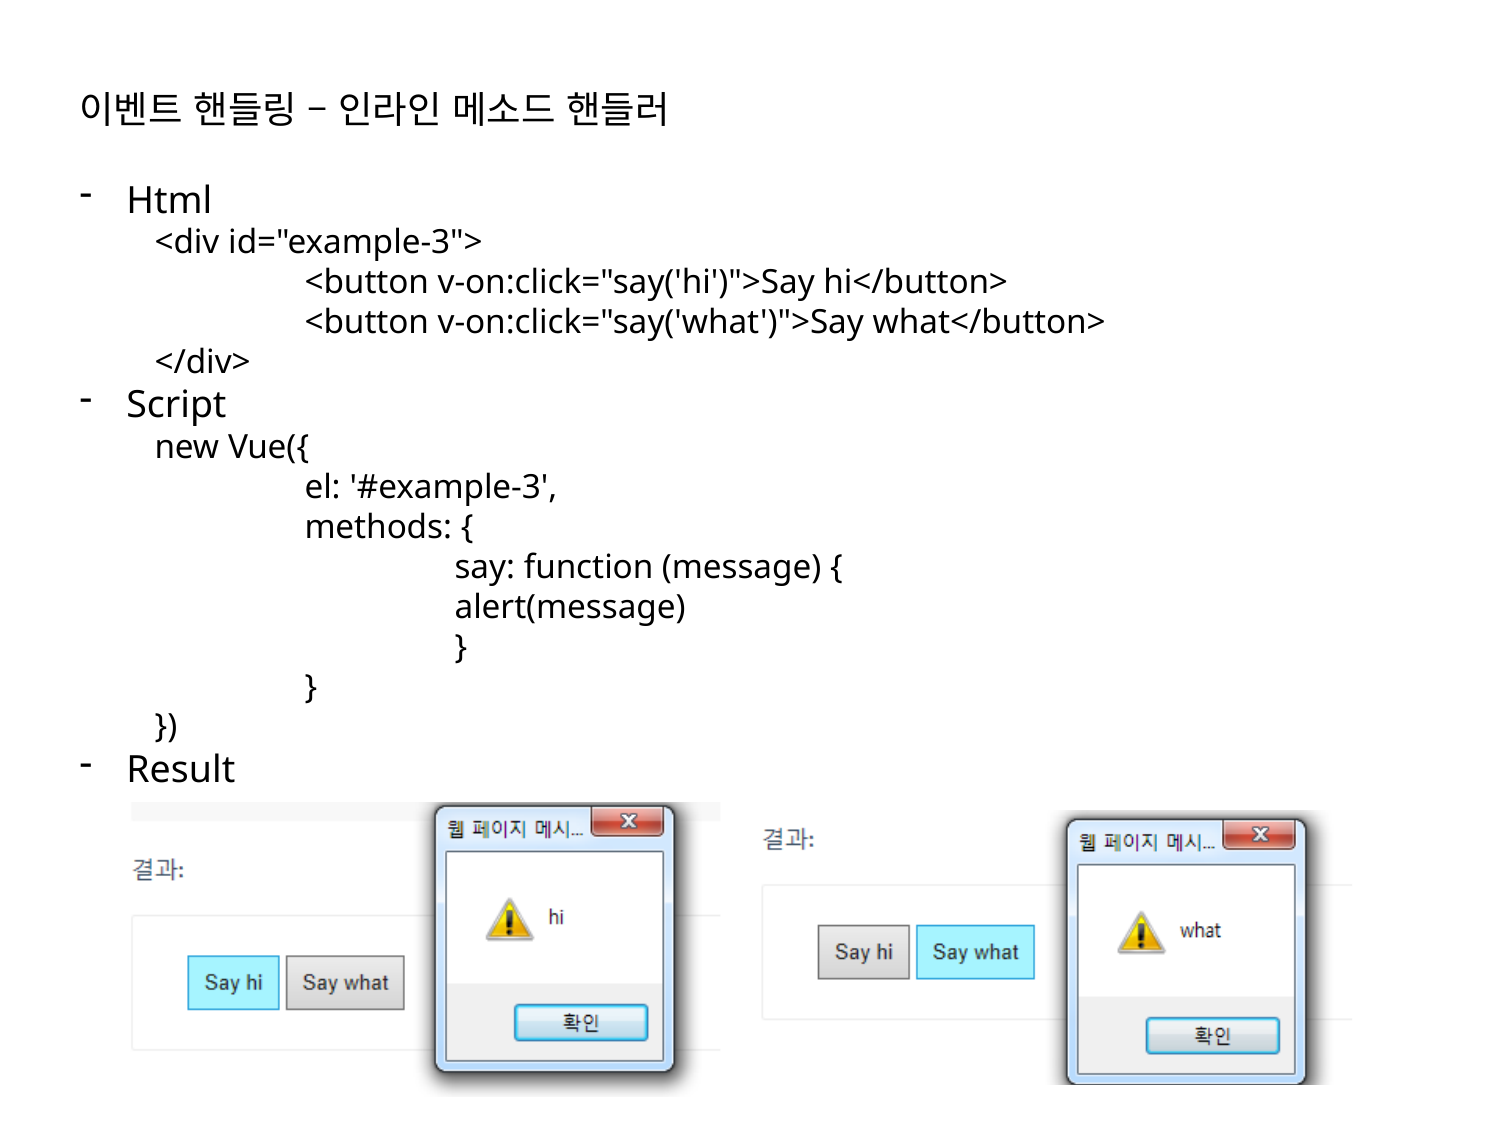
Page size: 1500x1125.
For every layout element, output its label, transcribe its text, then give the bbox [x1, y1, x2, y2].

picture [737, 810, 1353, 1086]
text_box 이벤트 핸들링 – 인라인 메소드 핸들러 Html <div id="example-3"> <button v-on:click="say('hi')">Say hi</button> <button v-on:click="say('what')">Say what</button> </div> Script new Vue({ el: '#example-3', methods: { say: function (message) { alert(message) } } }) Result [64, 78, 1459, 887]
picture [111, 802, 721, 1097]
